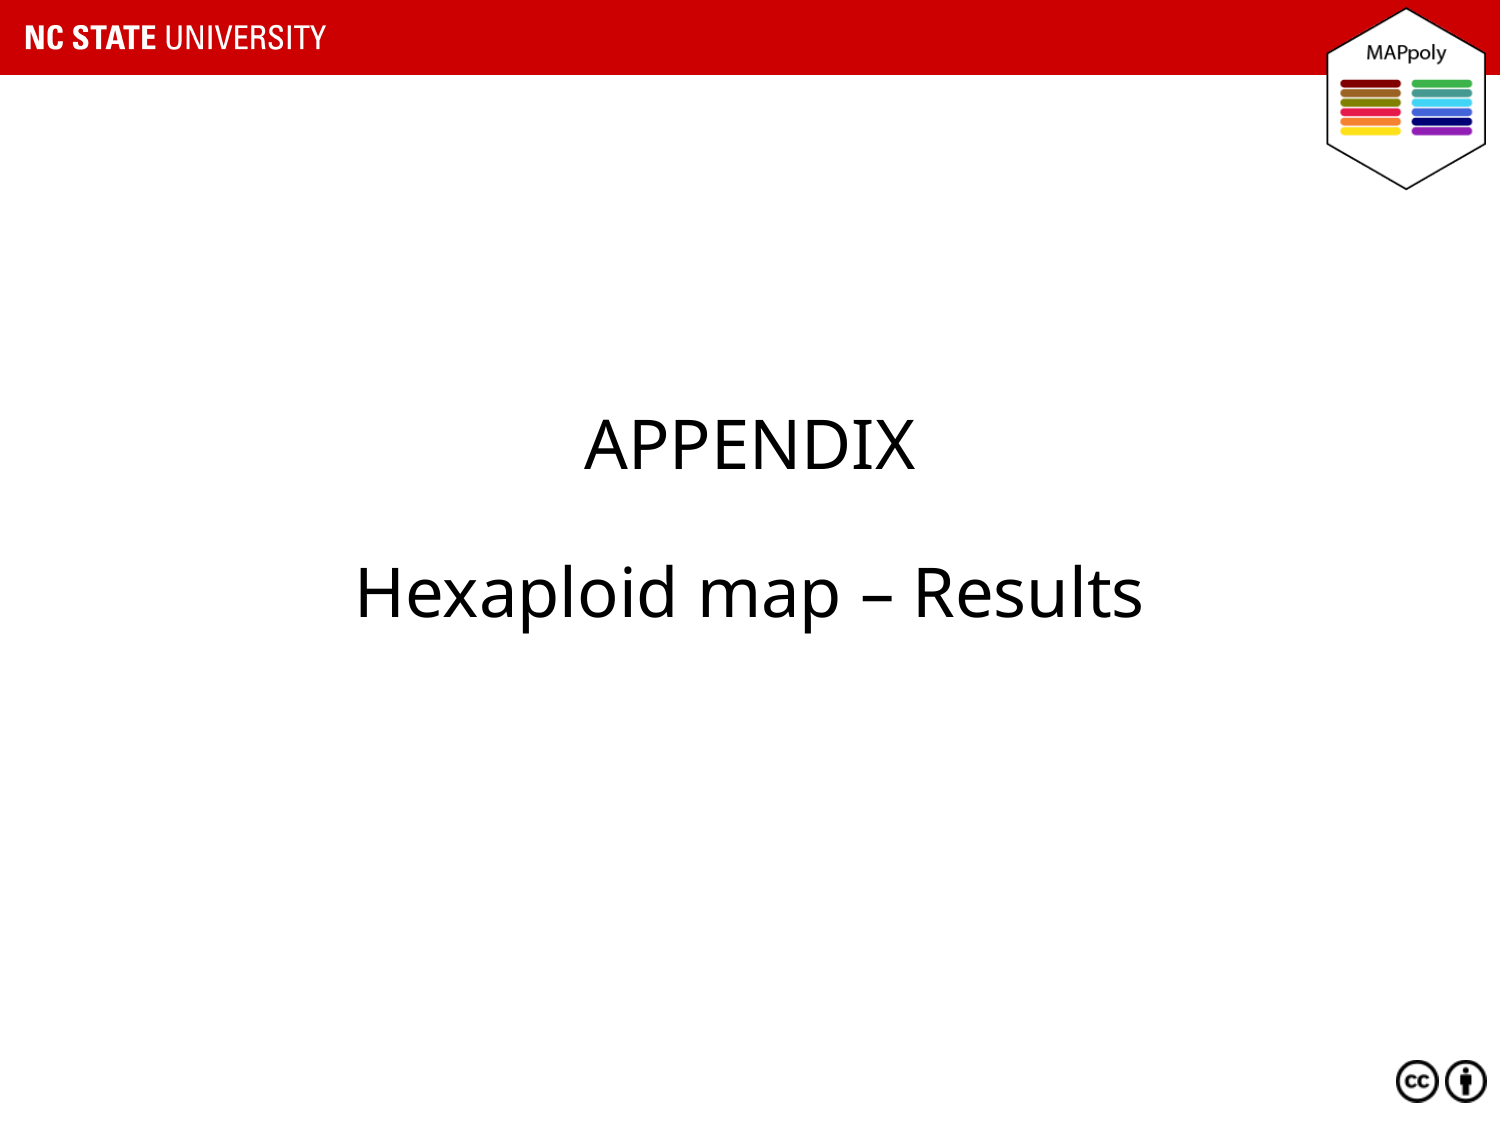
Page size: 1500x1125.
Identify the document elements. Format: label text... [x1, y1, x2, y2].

picture [1396, 1060, 1439, 1103]
title APPENDIX Hexaploid map – Results [103, 217, 1397, 908]
picture [1445, 1060, 1487, 1103]
picture [0, 0, 1500, 191]
